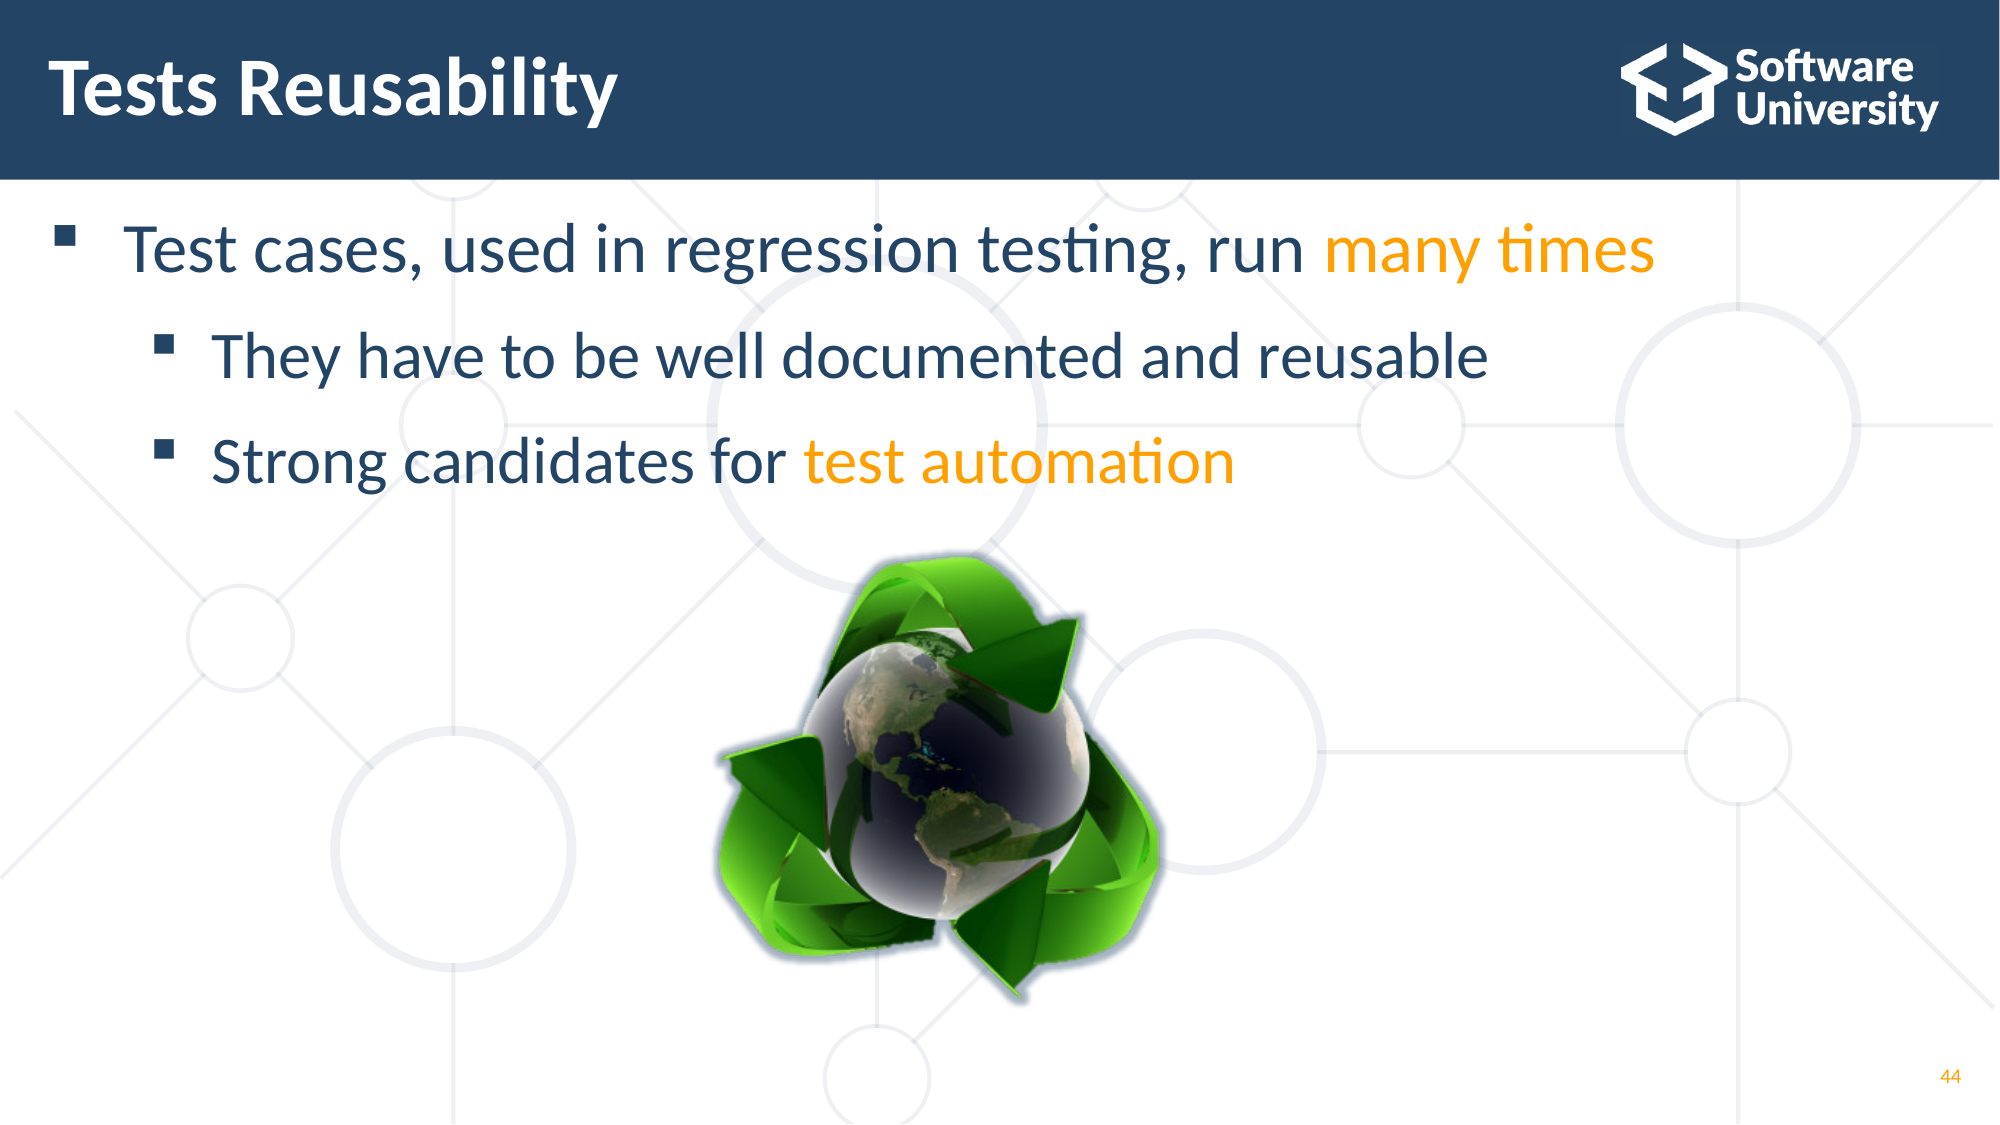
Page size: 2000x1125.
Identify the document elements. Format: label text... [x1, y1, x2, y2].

title Tests Reusability [31, 16, 1591, 162]
slide_number 44 [1896, 1049, 1968, 1101]
picture [674, 549, 1213, 1009]
list Test cases, used in regression testing, run many times They have to be well documented and reusable Strong candidates for test automation [31, 196, 1970, 1050]
picture [1621, 43, 1939, 136]
